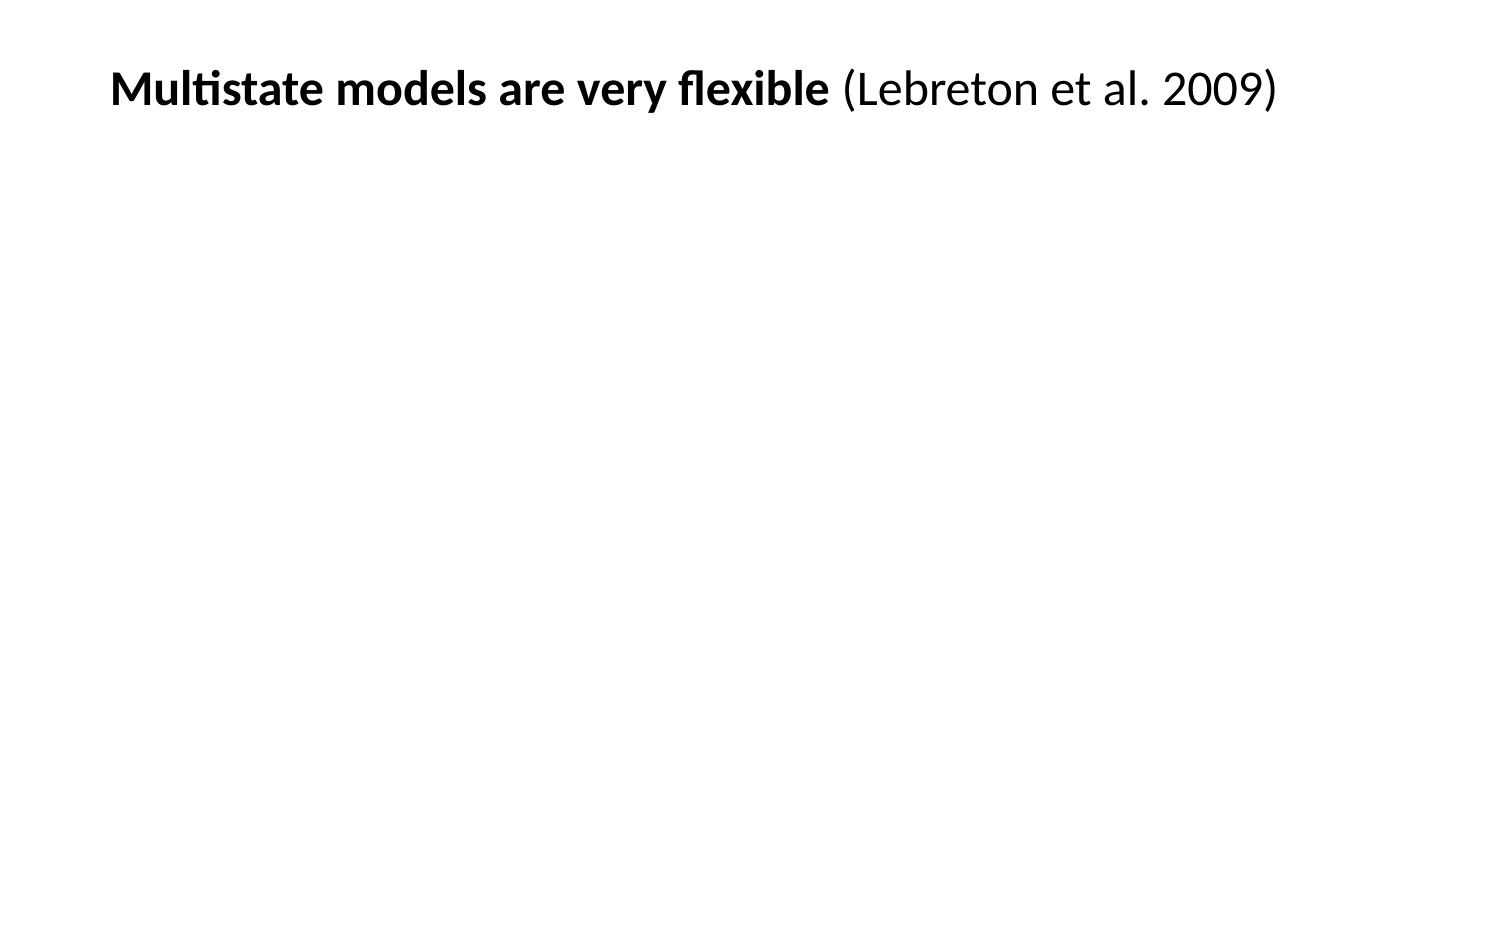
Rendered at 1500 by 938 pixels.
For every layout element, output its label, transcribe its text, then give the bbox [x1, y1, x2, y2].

text_box Multistate models are very flexible (Lebreton et al. 2009) [94, 47, 1294, 123]
